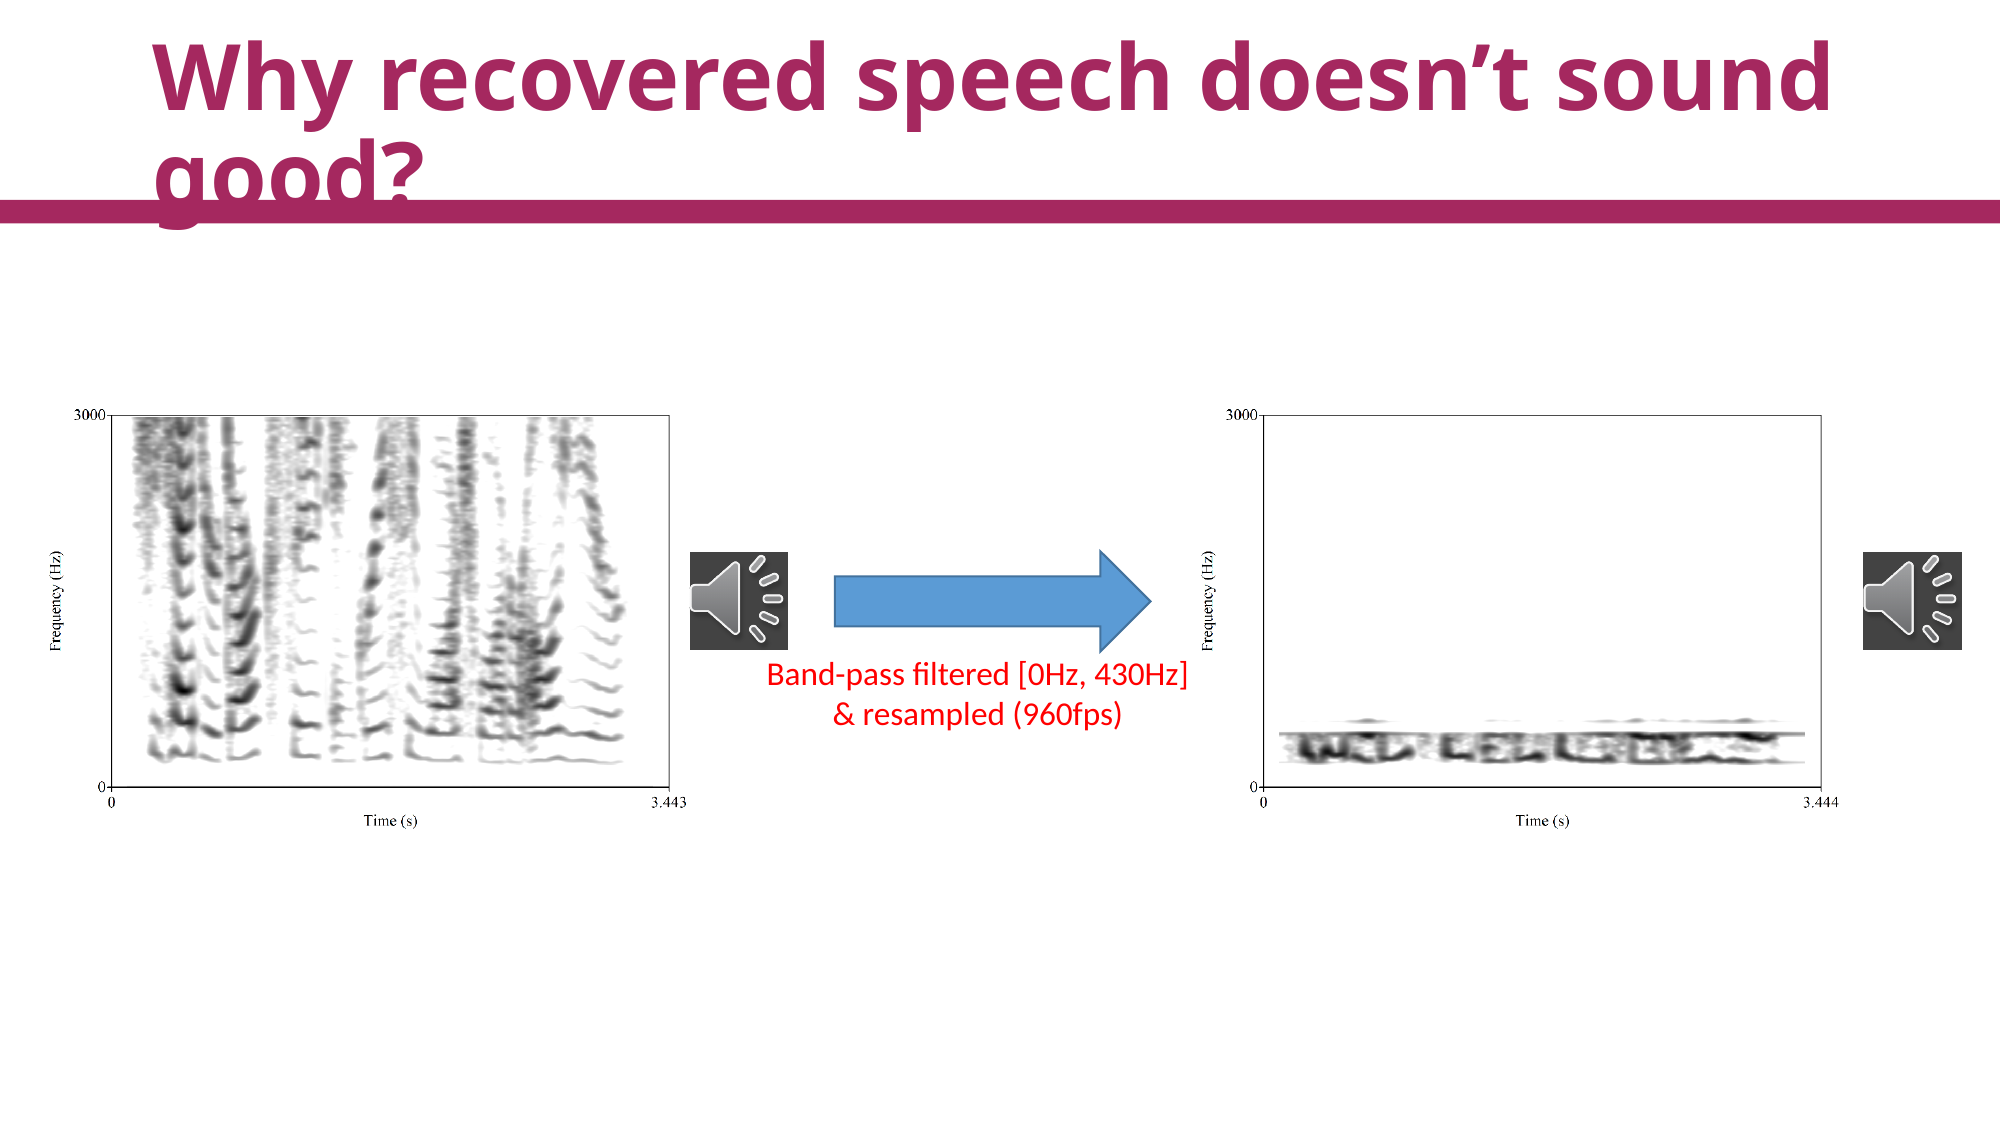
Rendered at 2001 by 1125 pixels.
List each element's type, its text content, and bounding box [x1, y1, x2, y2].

title Why recovered speech doesn’t sound good? [137, 59, 1863, 199]
text_box Band-pass filtered [0Hz, 430Hz] & resampled (960fps) [745, 644, 1196, 740]
text_box [0, 199, 2000, 224]
picture [1196, 370, 1963, 832]
text_box [833, 548, 1152, 644]
picture [44, 370, 790, 832]
